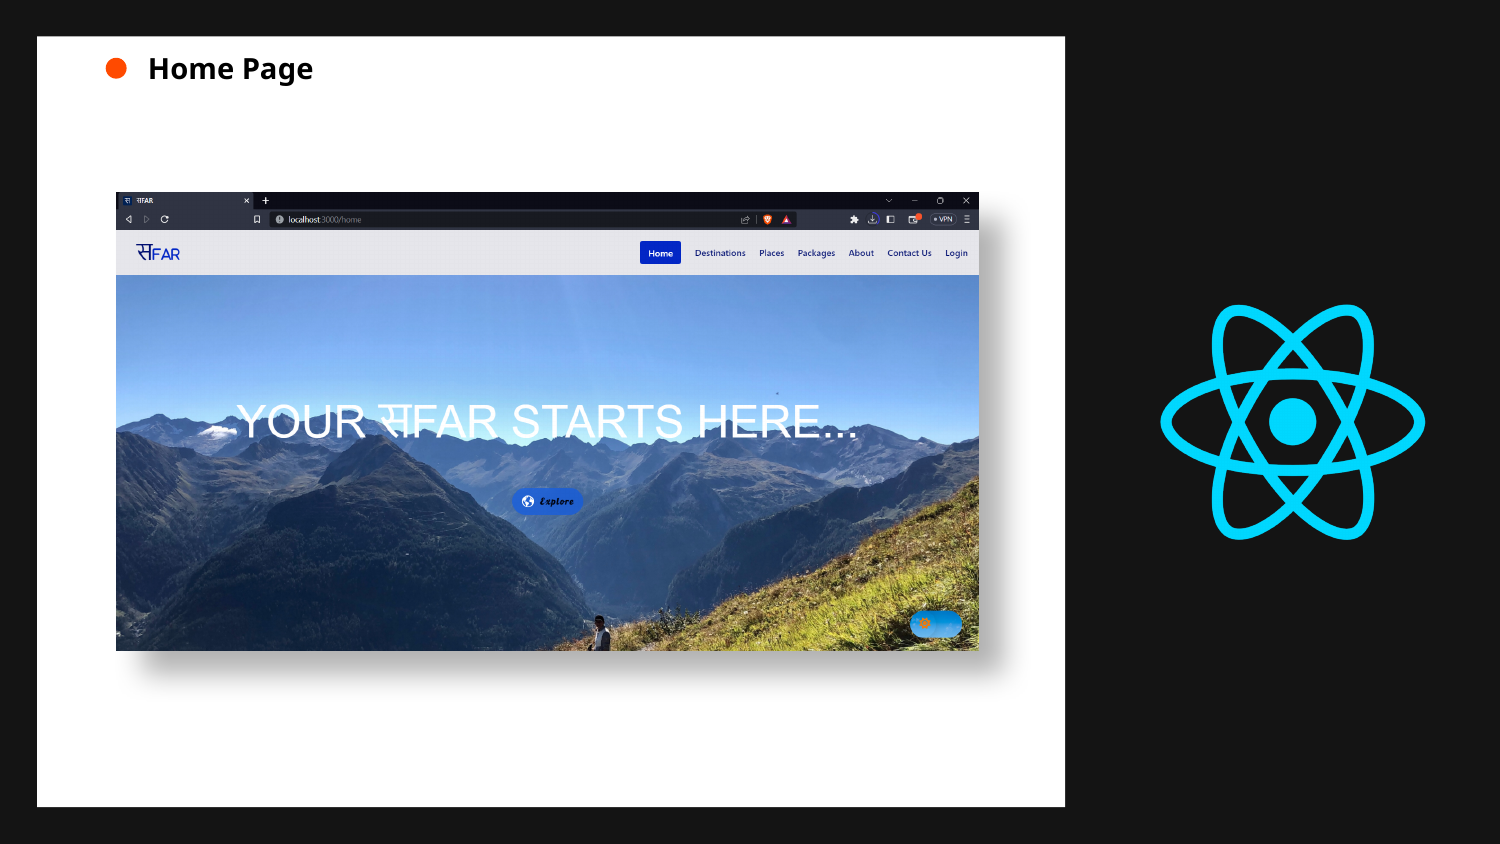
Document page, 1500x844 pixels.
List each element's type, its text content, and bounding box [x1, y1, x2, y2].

text_box Home Page [133, 42, 548, 93]
picture [1128, 256, 1458, 587]
picture [115, 192, 979, 652]
text_box [105, 57, 127, 79]
